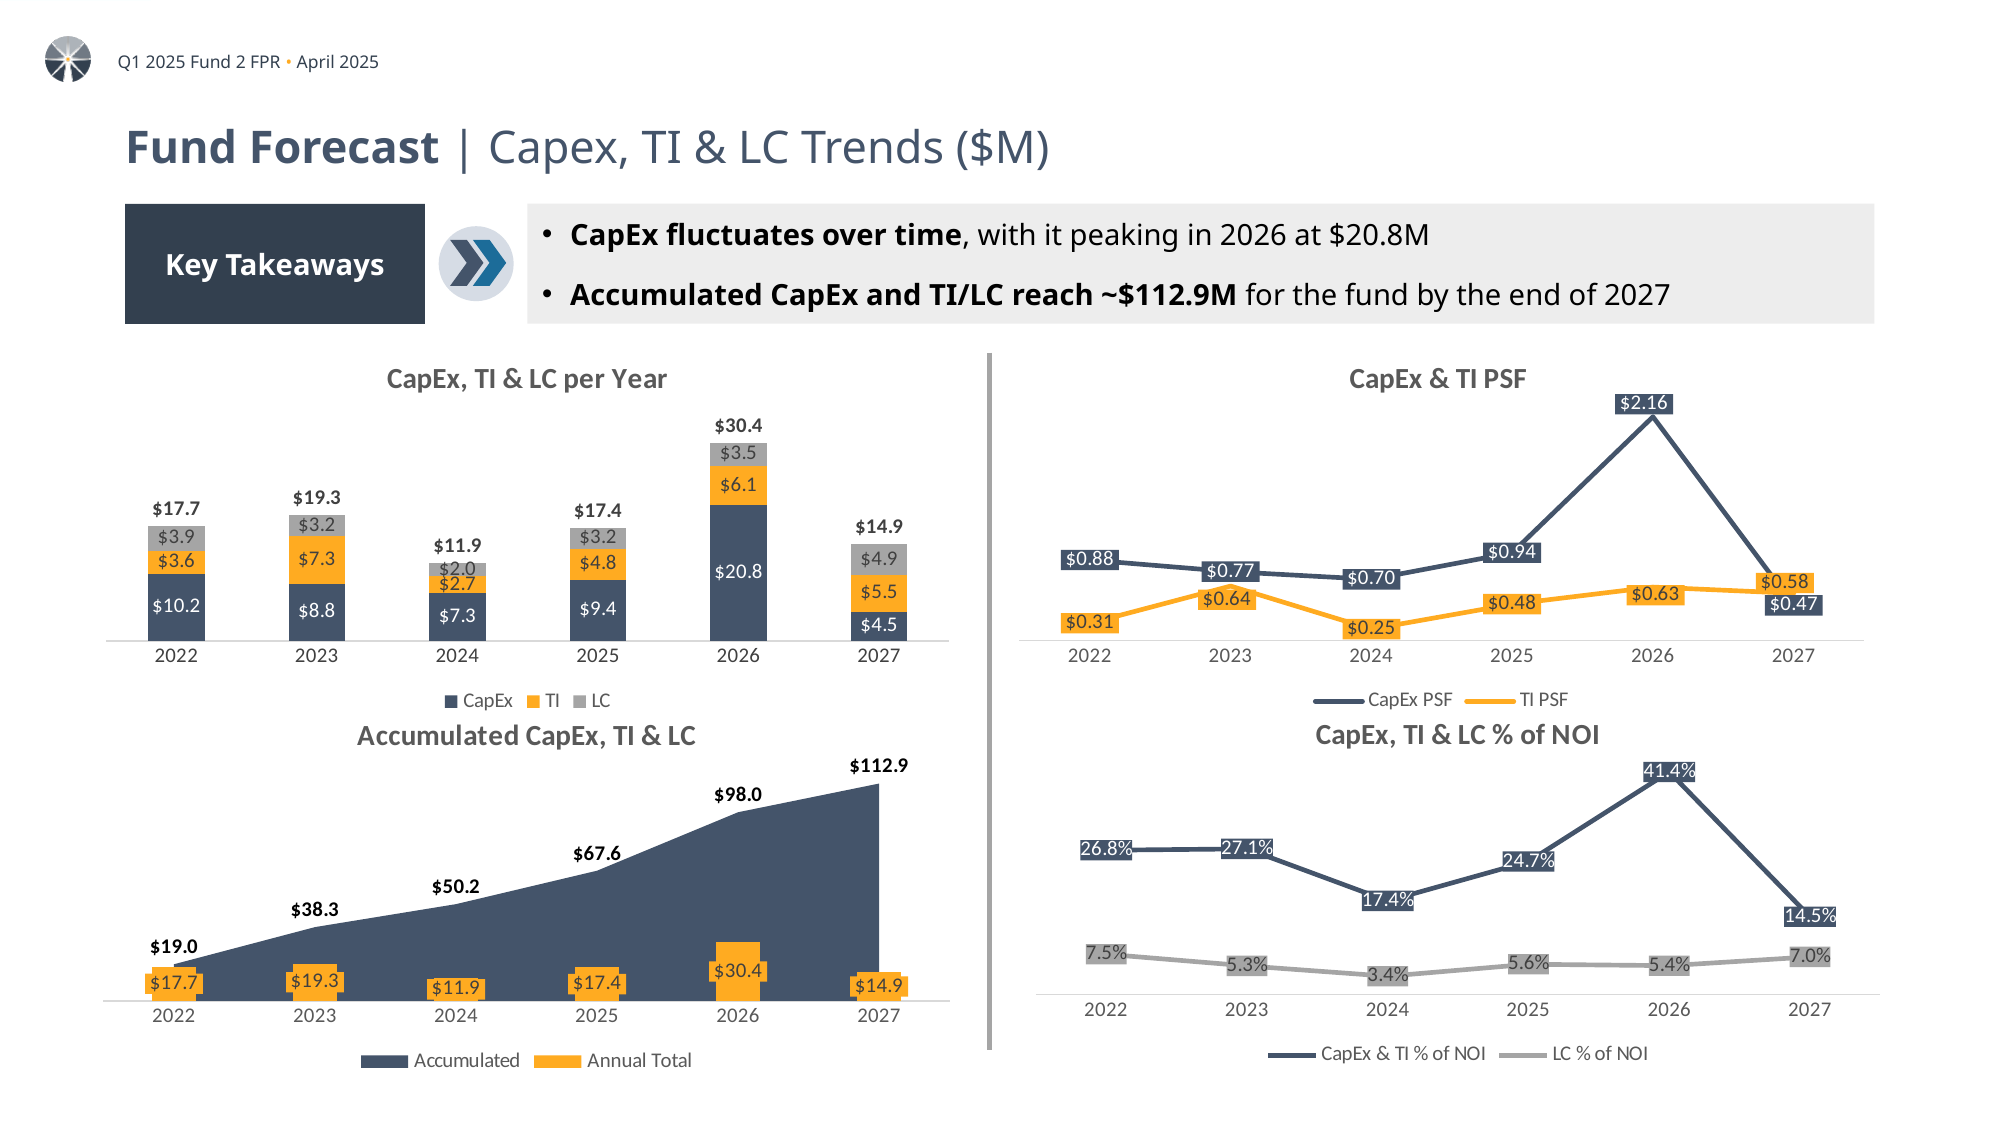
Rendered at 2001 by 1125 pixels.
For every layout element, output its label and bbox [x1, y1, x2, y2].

picture [45, 36, 91, 82]
text_box [525, 202, 1876, 326]
title [125, 89, 1778, 203]
chart [1001, 342, 1899, 1072]
chart [85, 342, 968, 1079]
text_box [438, 225, 514, 302]
text_box [123, 202, 427, 326]
